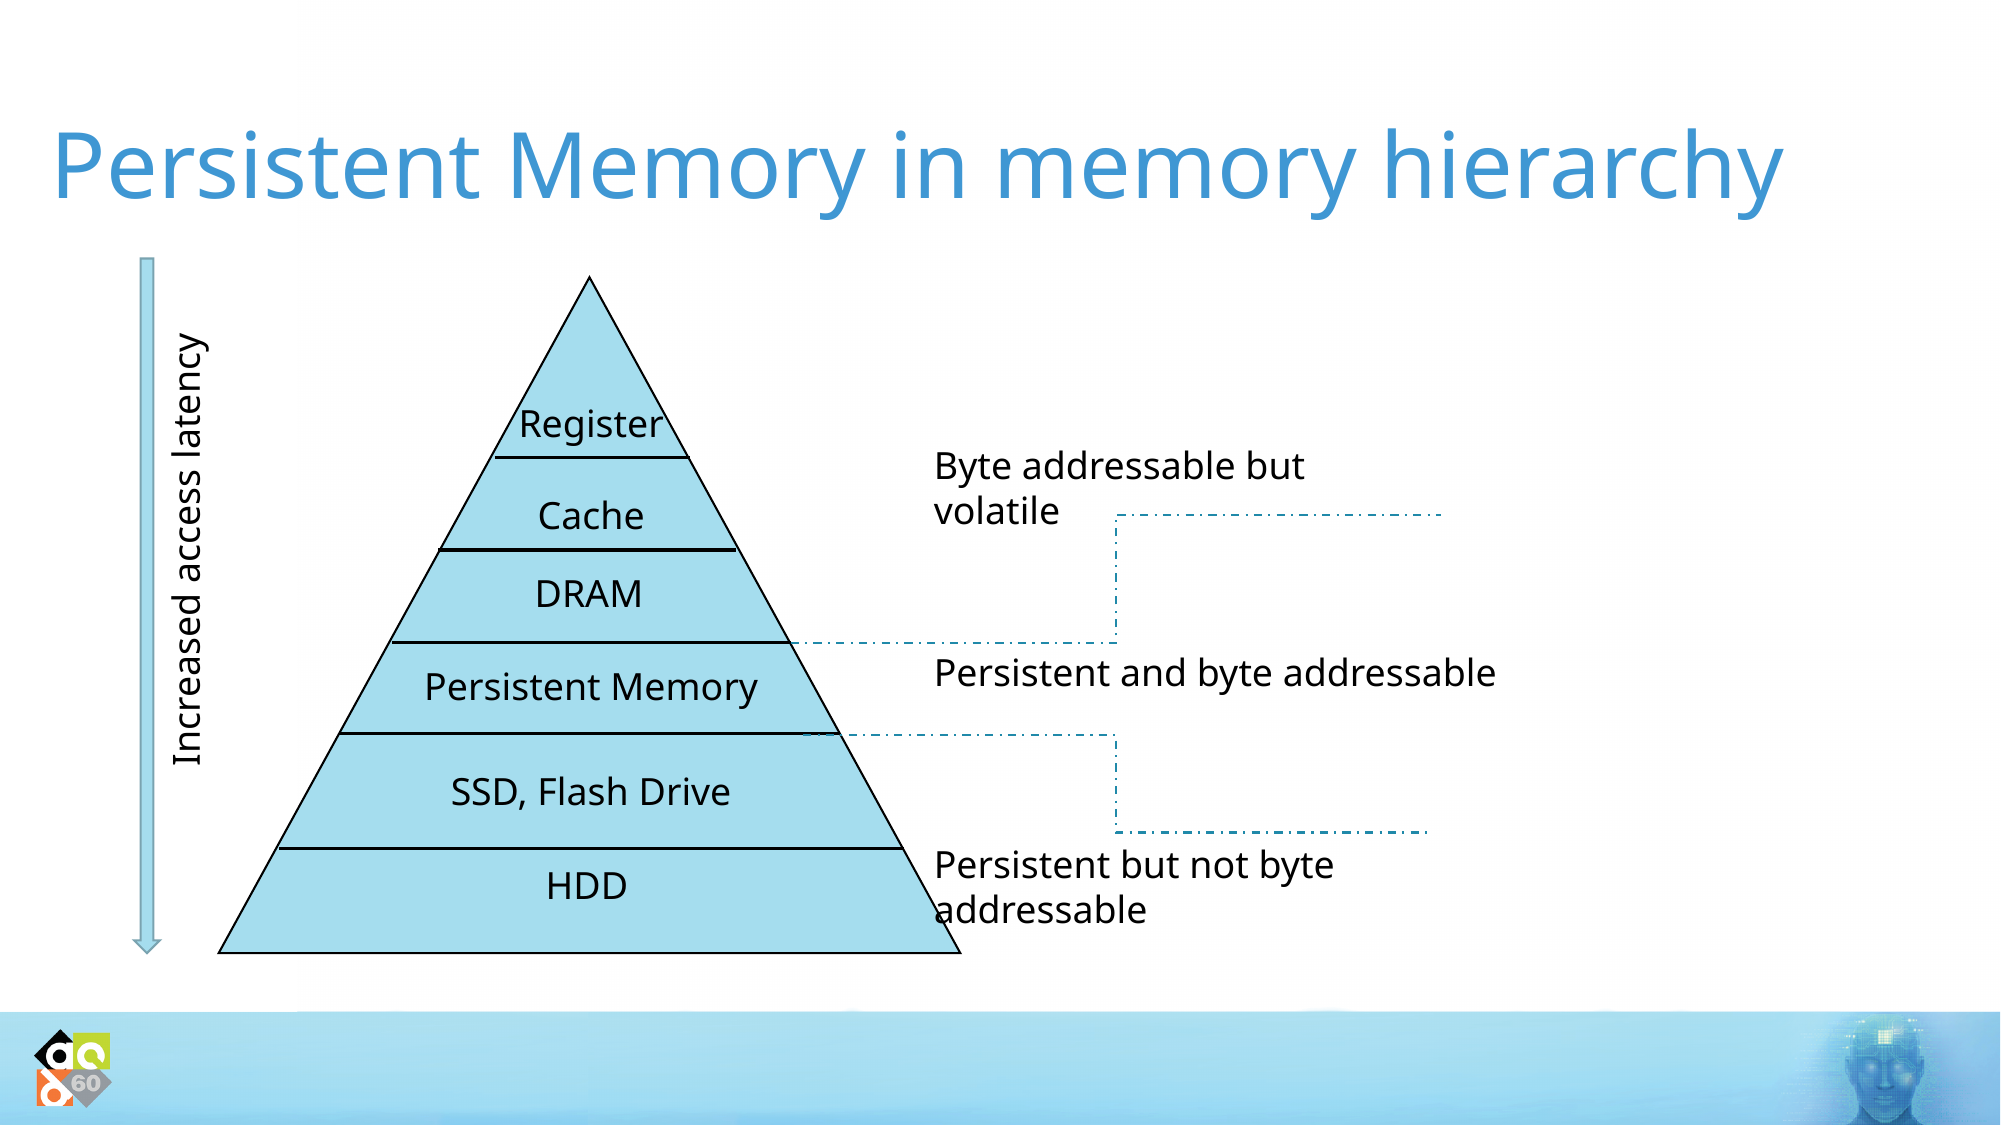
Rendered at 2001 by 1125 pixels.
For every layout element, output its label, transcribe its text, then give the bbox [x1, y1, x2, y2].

text_box [131, 257, 163, 955]
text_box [218, 277, 961, 954]
text_box Increased access latency [154, 318, 215, 782]
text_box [803, 735, 1545, 895]
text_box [790, 434, 1444, 643]
title Persistent Memory in memory hierarchy [35, 59, 1959, 278]
text_box Persistent and byte addressable [961, 641, 1544, 702]
picture [0, 0, 2001, 1125]
